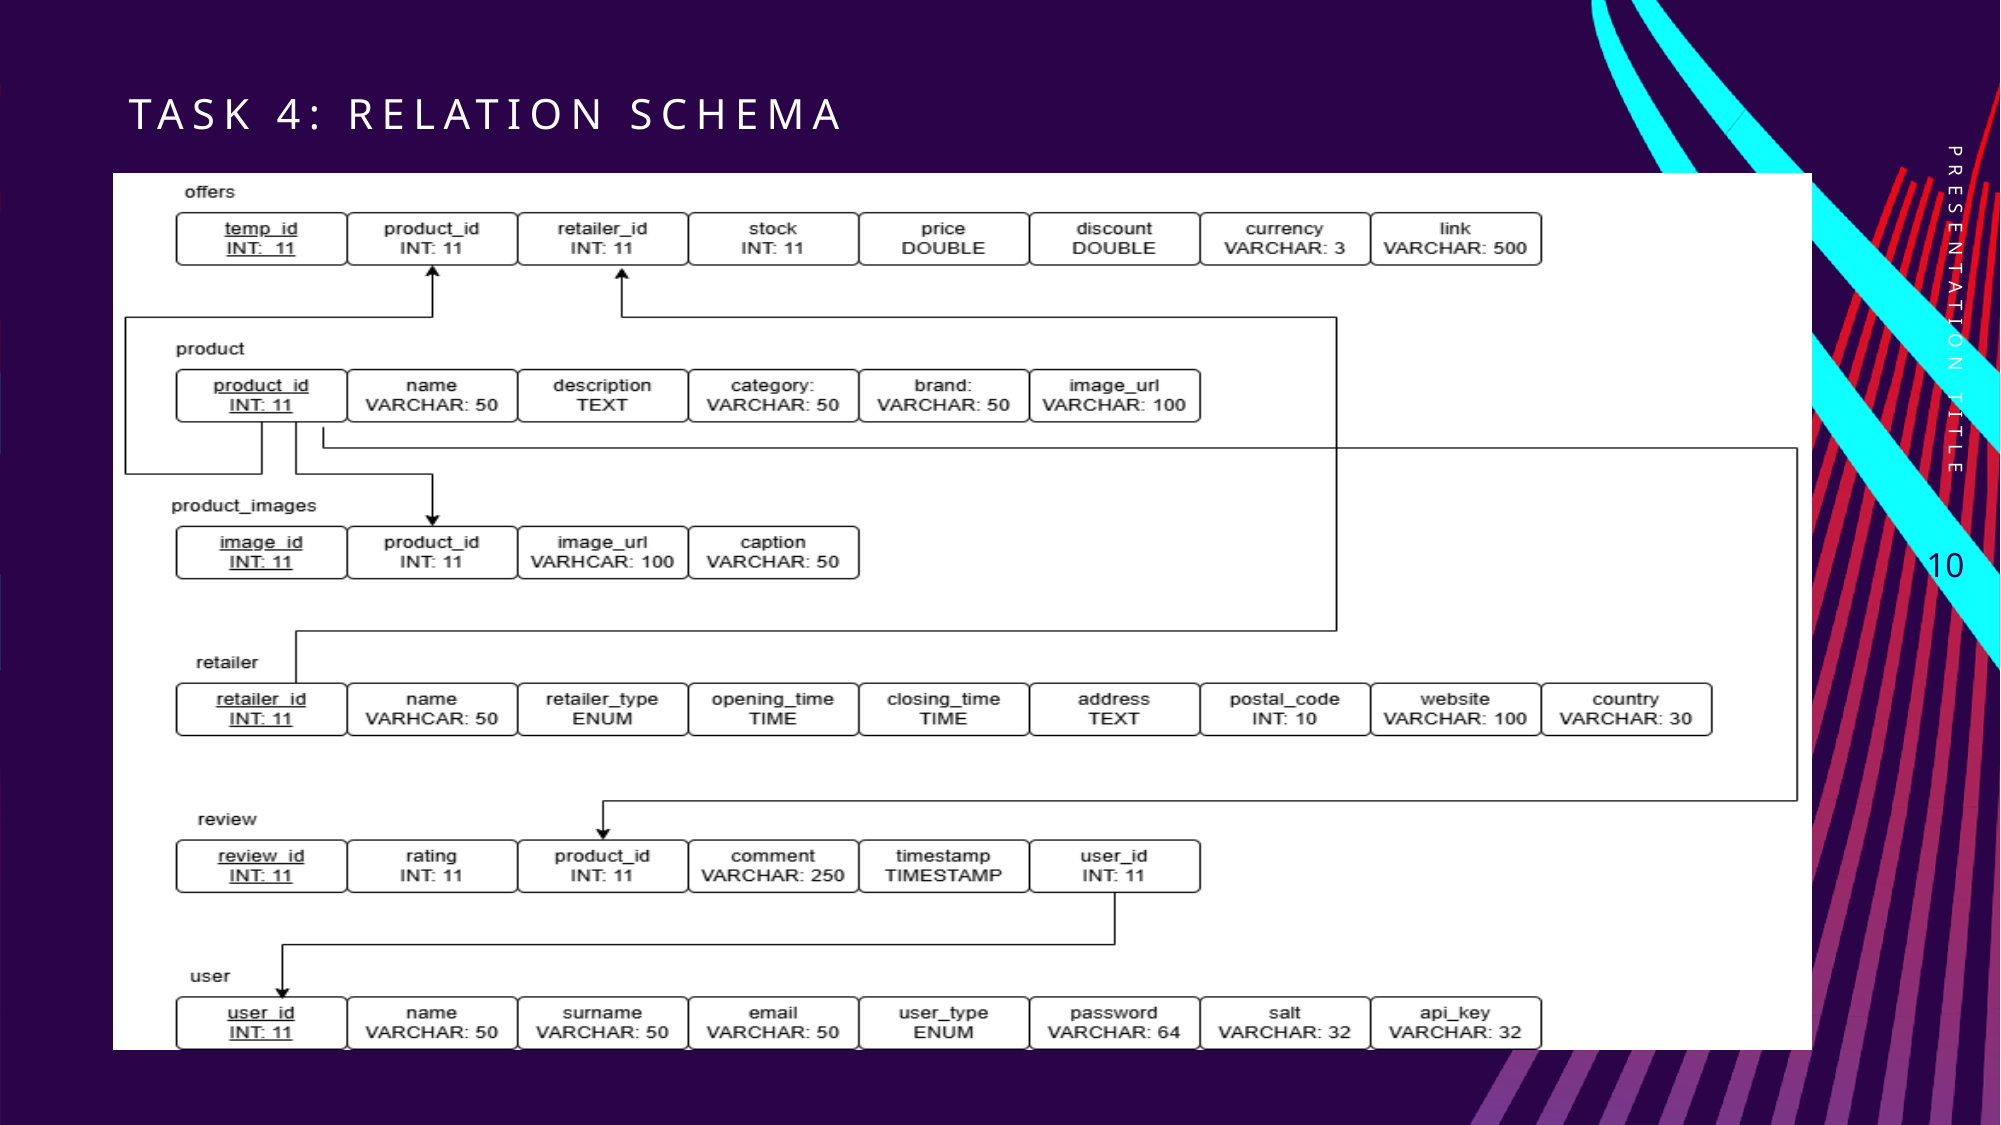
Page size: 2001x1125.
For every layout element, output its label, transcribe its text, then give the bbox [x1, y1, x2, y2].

picture [0, 0, 2000, 1125]
slide_number 10 [1889, 519, 1980, 615]
footer PRESENTATION TITLE [1926, 33, 1987, 489]
title Task 4: RELATION SCHEMA [113, 86, 1250, 173]
